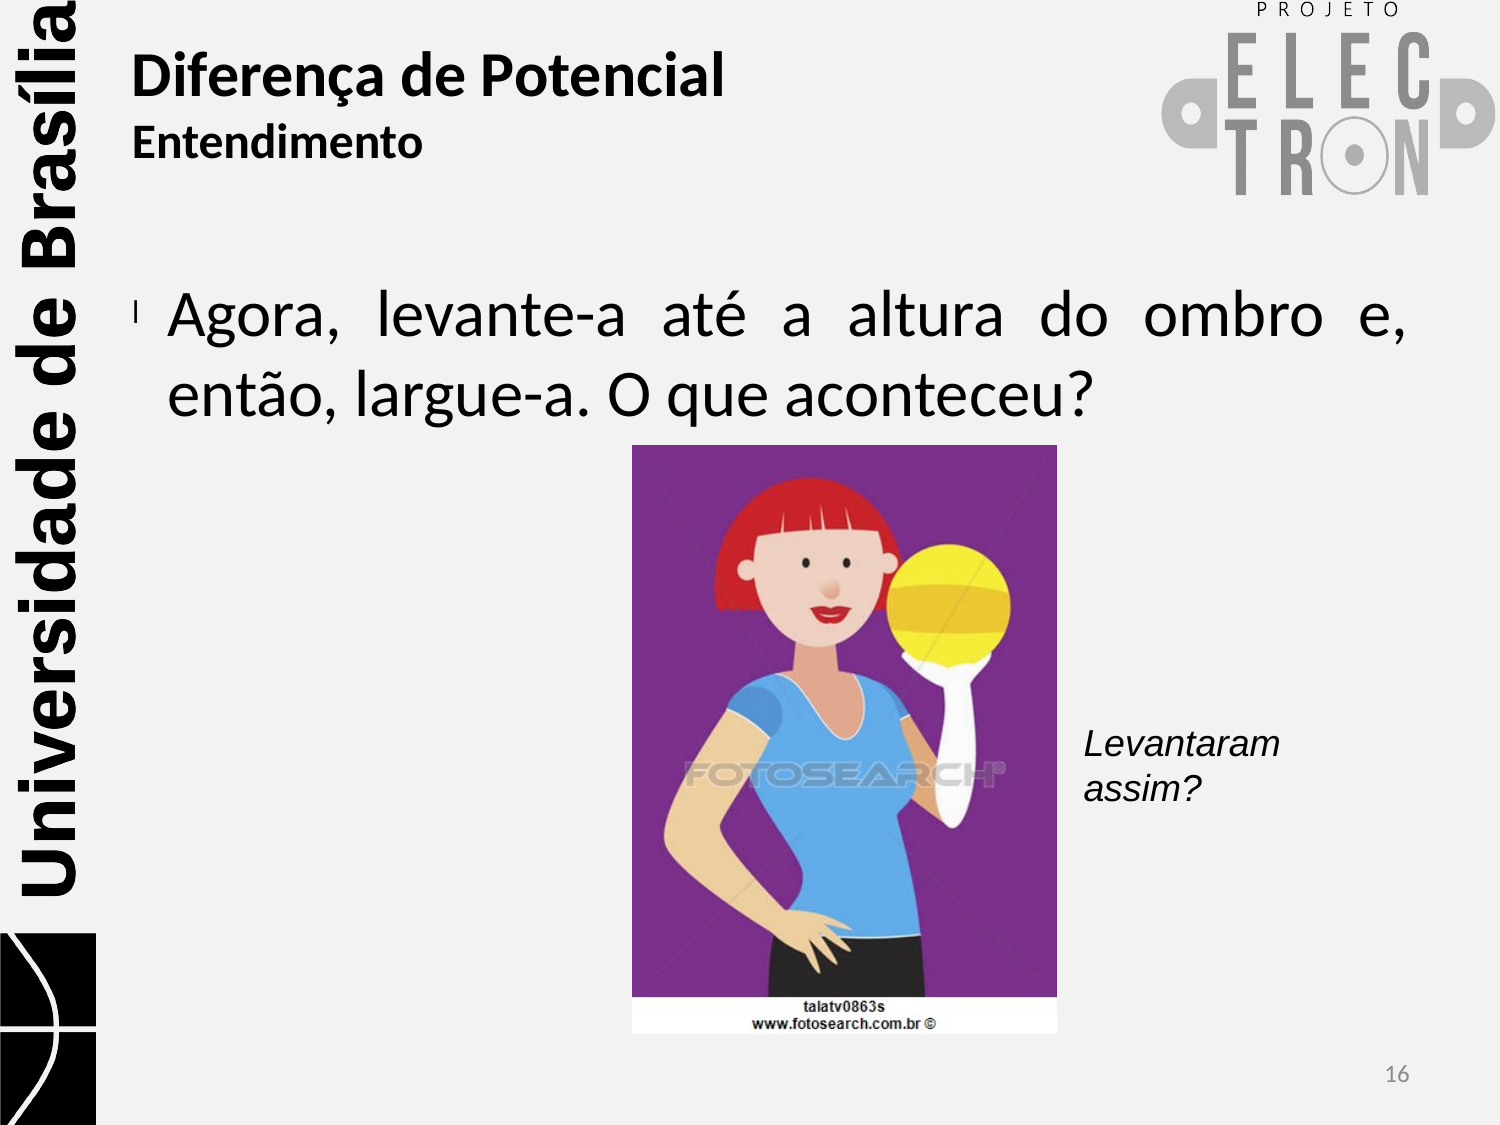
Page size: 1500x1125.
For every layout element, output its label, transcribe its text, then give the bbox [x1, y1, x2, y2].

text_box Levantaram assim? [1068, 711, 1425, 768]
text_box Diferença de Potencial Entendimento [117, 23, 1125, 178]
text_box <número> [1074, 1042, 1425, 1103]
text_box Agora, levante-a até a altura do ombro e, então, largue-a. O que aconteceu? [117, 262, 1425, 1005]
picture [1, 1, 96, 1124]
picture [631, 445, 1057, 1034]
picture [1157, 0, 1500, 197]
